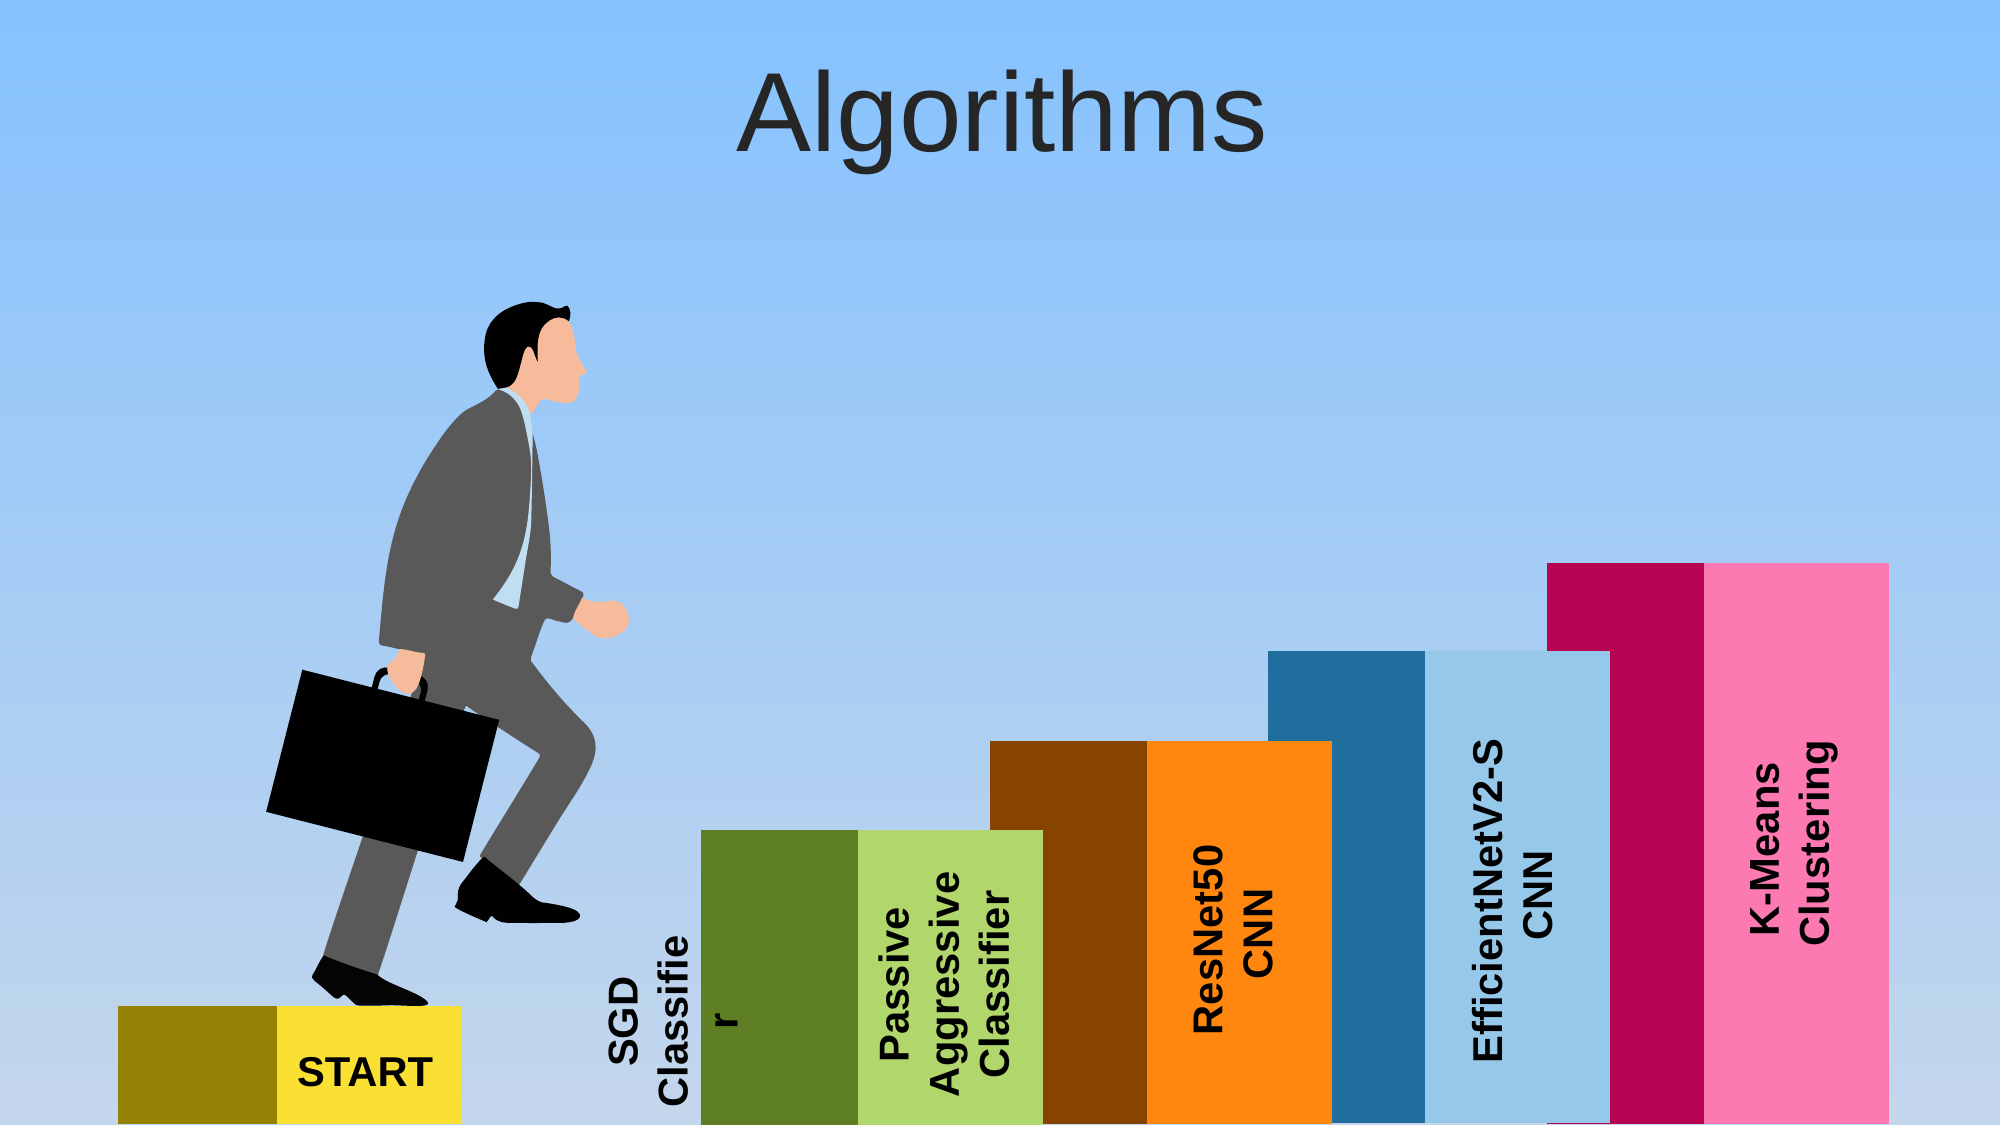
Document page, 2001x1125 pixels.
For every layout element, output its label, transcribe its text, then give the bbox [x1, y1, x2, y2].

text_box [118, 1005, 461, 1125]
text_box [266, 301, 630, 1006]
list Algorithms [53, 55, 1952, 175]
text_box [1546, 563, 1890, 1125]
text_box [461, 916, 748, 1124]
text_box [989, 740, 1333, 1125]
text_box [1267, 650, 1611, 1124]
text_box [700, 830, 1044, 1125]
